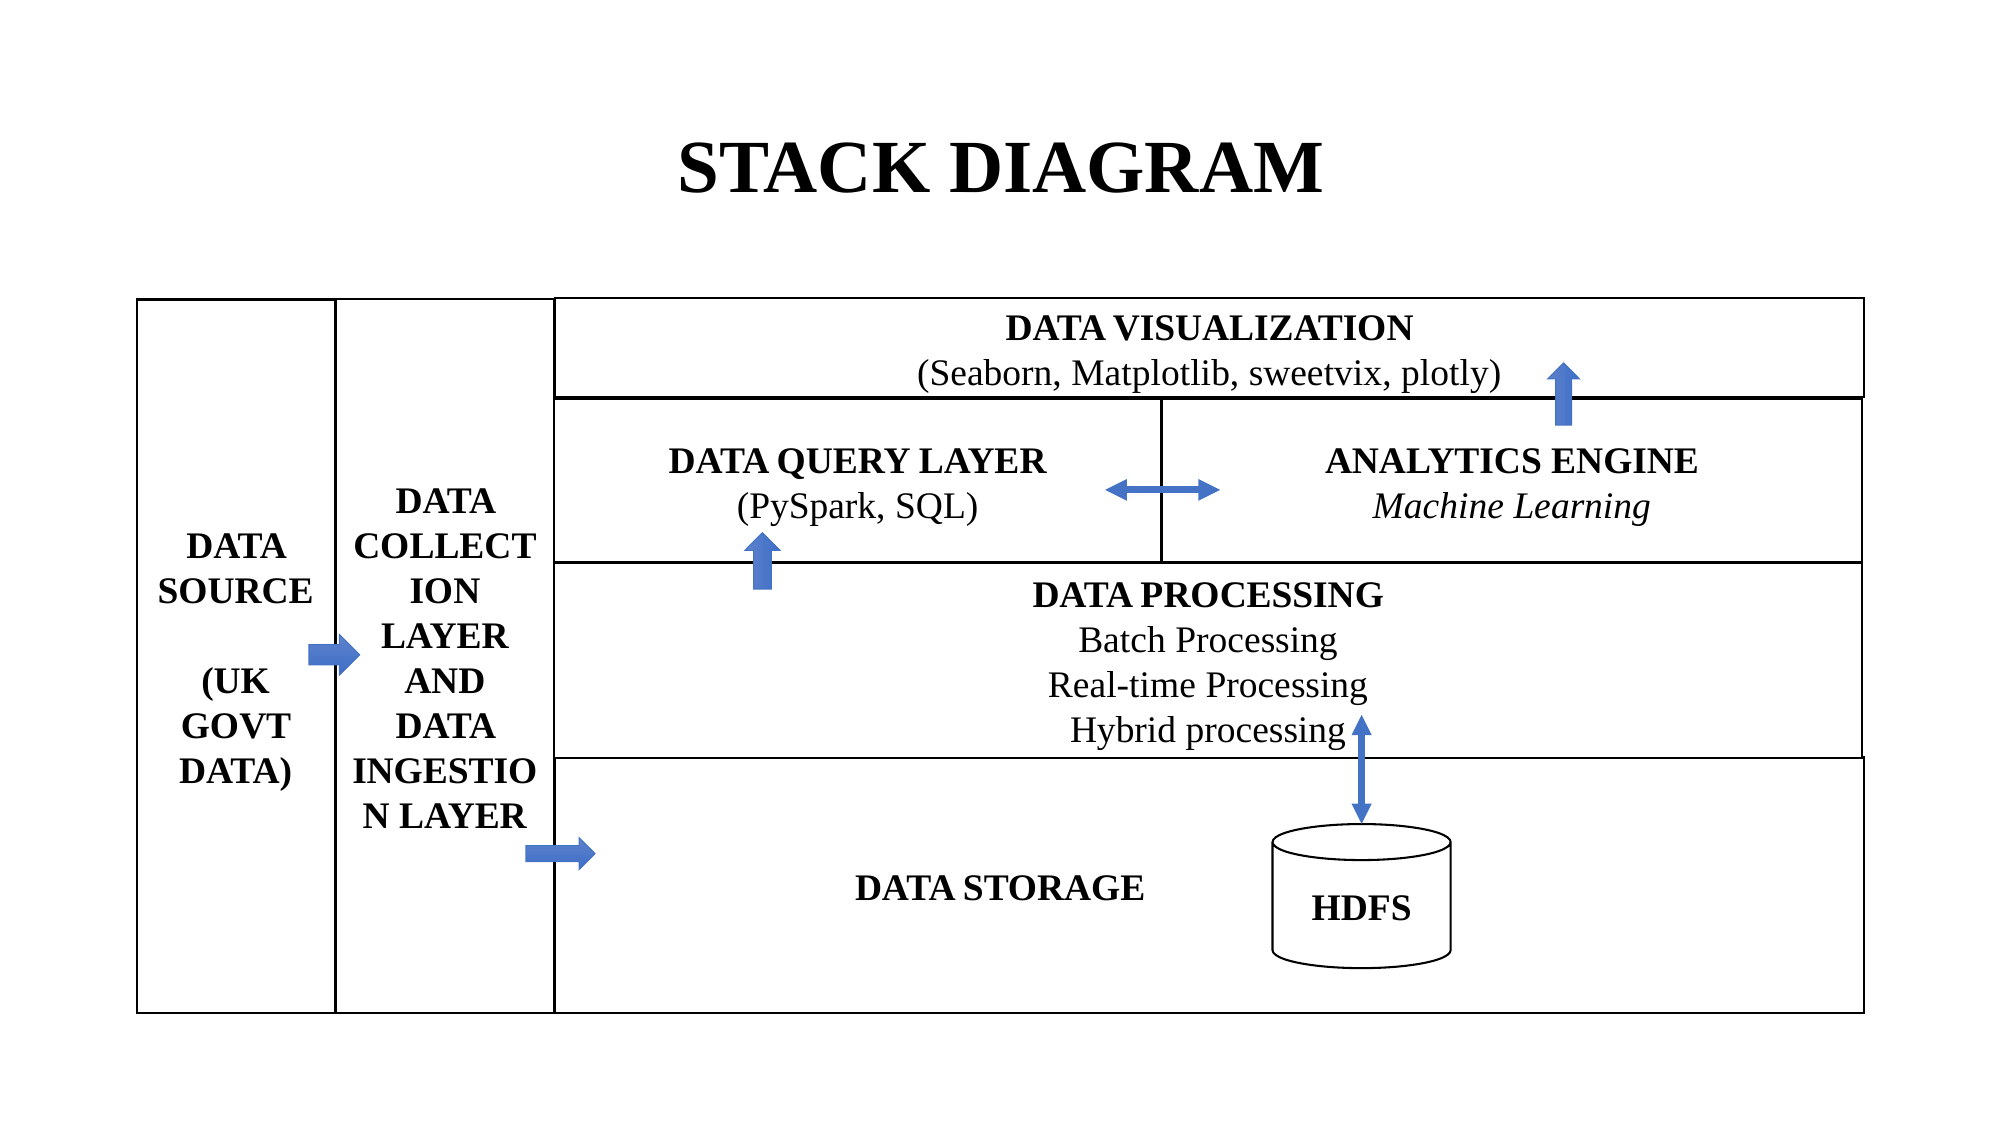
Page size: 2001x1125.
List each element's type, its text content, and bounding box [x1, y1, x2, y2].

text_box DATA QUERY LAYER (PySpark, SQL) [553, 398, 1161, 563]
text_box [525, 836, 596, 871]
text_box DATA STORAGE [554, 756, 1865, 1014]
text_box ANALYTICS ENGINE Machine Learning [1161, 398, 1863, 563]
text_box [1546, 362, 1581, 426]
text_box DATA VISUALIZATION (Seaborn, Matplotlib, sweetvix, plotly) [554, 297, 1865, 398]
text_box DATA PROCESSING Batch Processing Real-time Processing Hybrid processing [553, 563, 1863, 759]
text_box [308, 633, 361, 677]
text_box DATA SOURCE (UK GOVT DATA) [136, 298, 335, 1014]
text_box DATA COLLECTION LAYER AND DATA INGESTION LAYER [335, 298, 554, 1014]
text_box [743, 531, 782, 590]
title STACK DIAGRAM [137, 59, 1863, 278]
text_box HDFS [1271, 823, 1452, 970]
